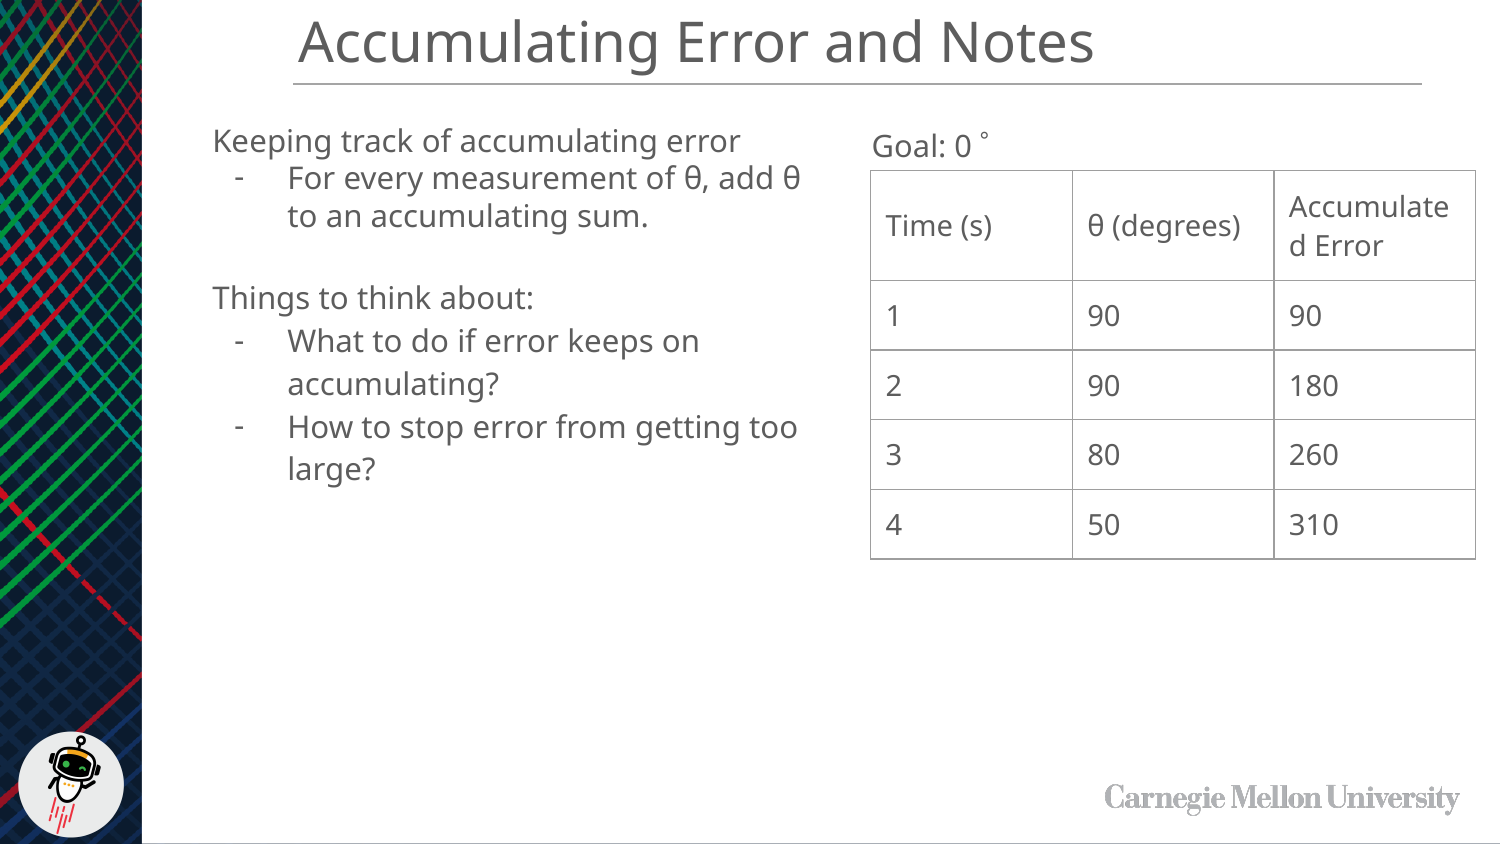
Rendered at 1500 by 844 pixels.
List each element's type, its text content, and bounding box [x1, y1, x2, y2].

picture [0, 0, 142, 844]
table_cell 260 [1275, 420, 1475, 489]
list Things to think about: What to do if error keeps on accumulating? How to stop error from getting too large? [206, 270, 839, 844]
picture [1105, 784, 1460, 816]
table_cell 310 [1275, 490, 1475, 558]
table_cell 50 [1073, 490, 1273, 558]
table_header θ (degrees) [1073, 171, 1273, 280]
table_header Time (s) [871, 171, 1072, 280]
table_cell 90 [1275, 281, 1475, 349]
table_cell 90 [1073, 281, 1273, 349]
table_cell 3 [871, 420, 1072, 489]
table_cell 180 [1275, 351, 1475, 419]
list Goal: 0゜ [825, 115, 1058, 172]
list Keeping track of accumulating error For every measurement of θ, add θ to an accumulating sum. [206, 115, 839, 270]
table_cell 1 [871, 281, 1072, 349]
table_cell 4 [871, 490, 1072, 558]
table_cell 80 [1073, 420, 1273, 489]
table_header Accumulated Error [1275, 171, 1475, 280]
table_cell 90 [1073, 351, 1273, 419]
list Accumulating Error and Notes [293, 4, 1427, 85]
table_cell 2 [871, 351, 1072, 419]
